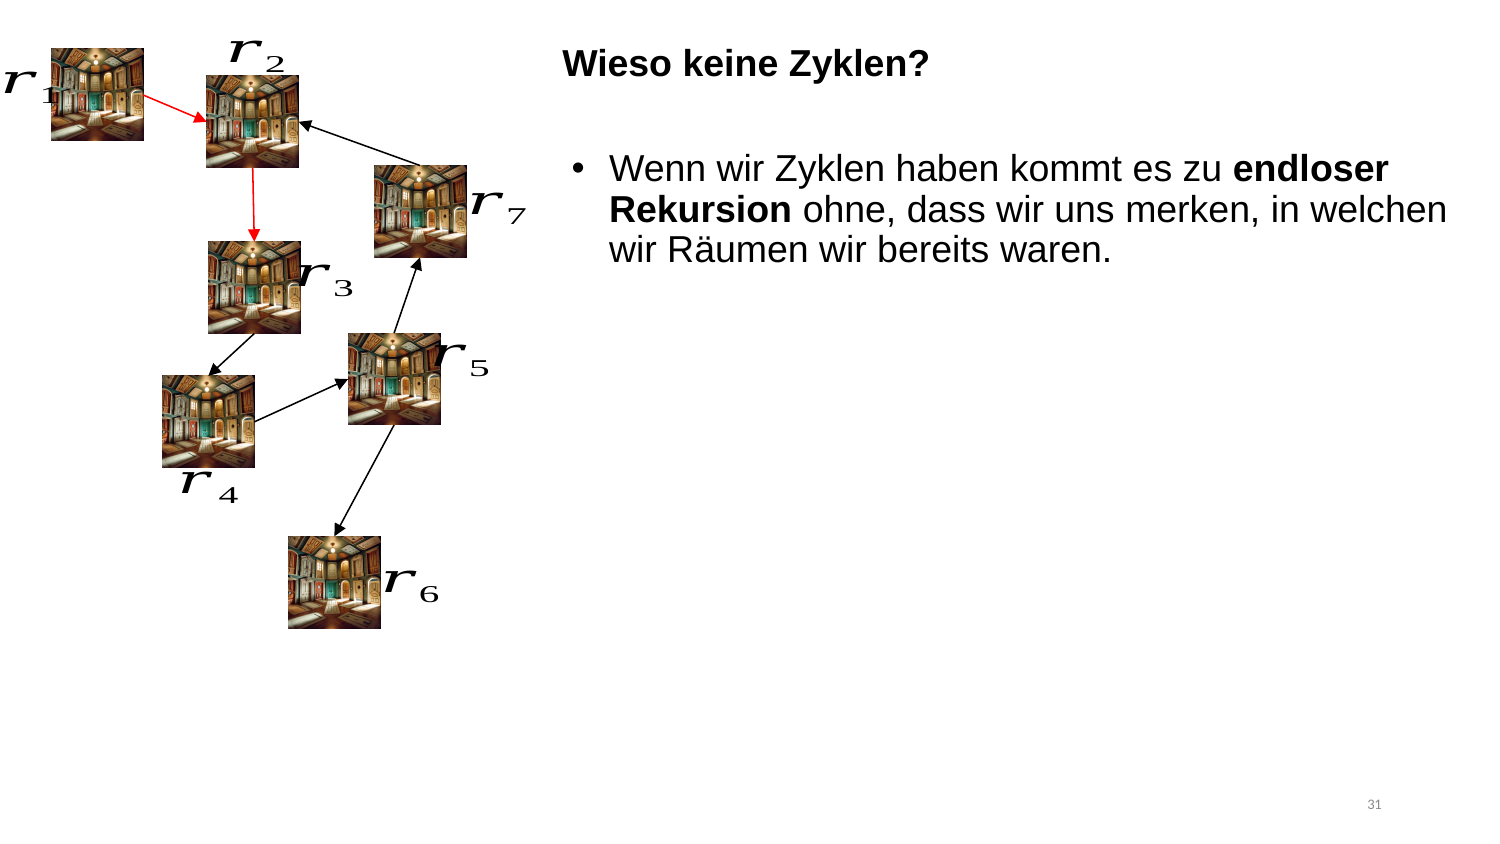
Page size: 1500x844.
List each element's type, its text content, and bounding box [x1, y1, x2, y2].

picture [50, 48, 144, 142]
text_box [393, 257, 421, 334]
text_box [254, 378, 349, 423]
slide_number 31 [1059, 782, 1397, 827]
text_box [334, 424, 395, 537]
picture [162, 375, 255, 469]
picture [208, 241, 301, 334]
text_box Wieso keine Zyklen? Wenn wir Zyklen haben kommt es zu endloser Rekursion ohne, dass wir uns merken, in welchen wir Räumen wir bereits waren. [547, 36, 1478, 789]
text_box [142, 94, 207, 123]
picture [373, 165, 467, 258]
picture [347, 332, 441, 426]
picture [206, 75, 299, 169]
picture [288, 536, 381, 629]
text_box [298, 121, 421, 166]
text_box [208, 333, 255, 377]
